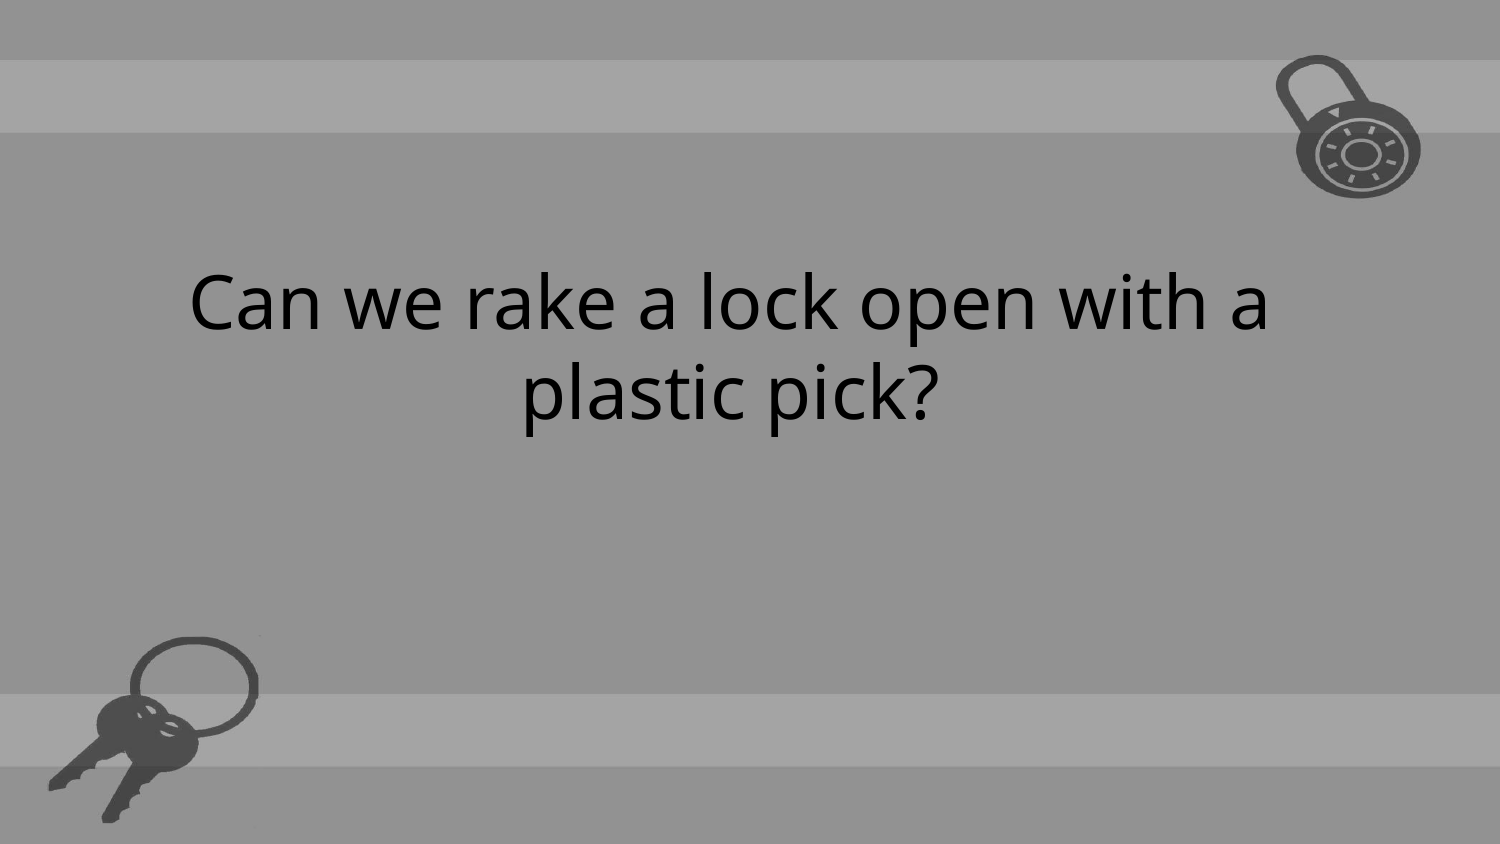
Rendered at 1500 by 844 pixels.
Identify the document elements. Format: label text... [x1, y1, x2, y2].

picture [0, 0, 1500, 844]
text_box Can we rake a lock open with a plastic pick? [92, 239, 1369, 844]
